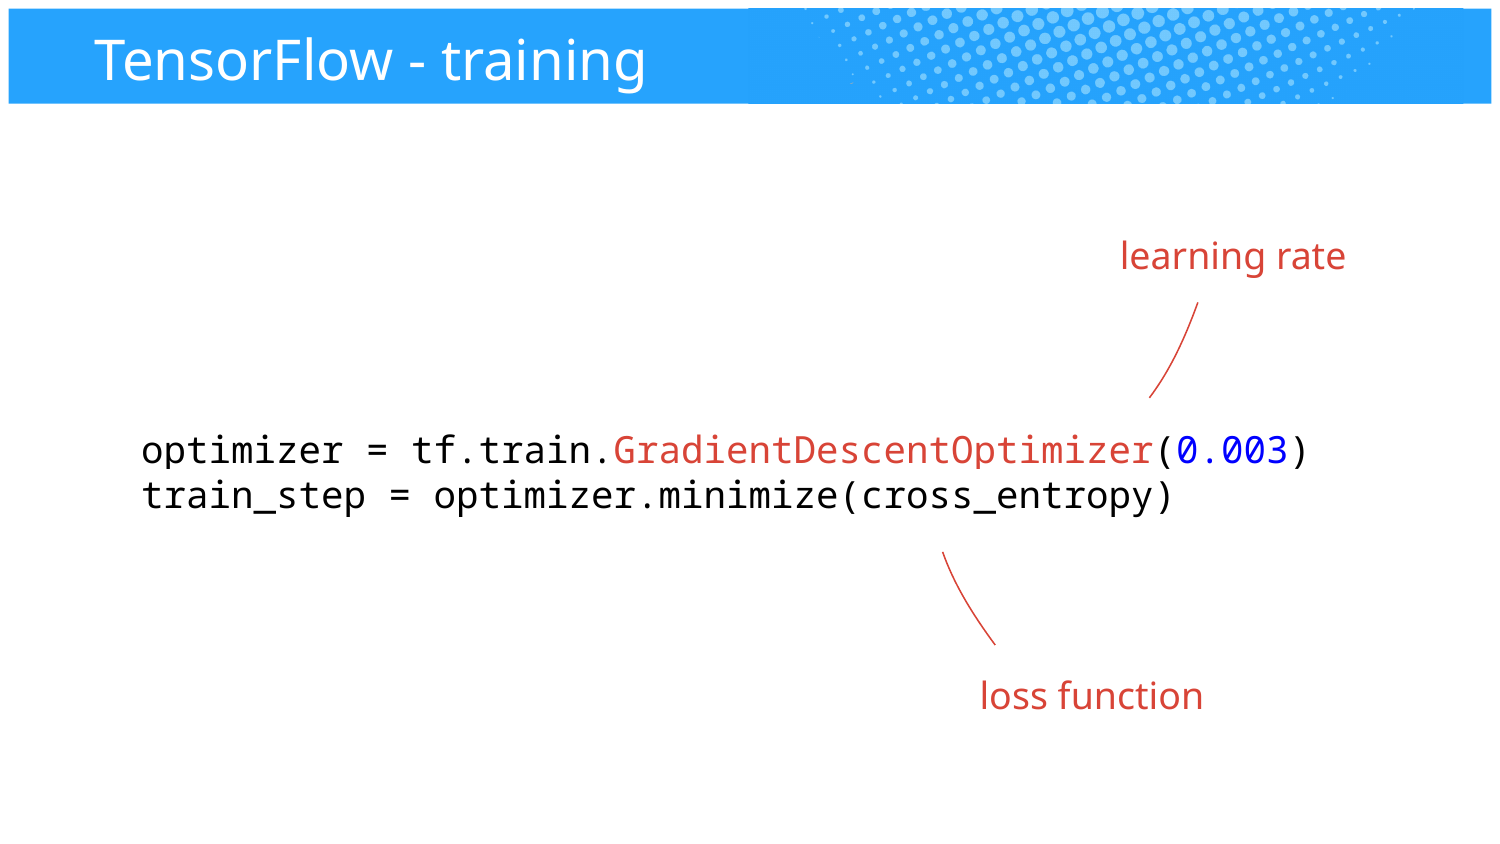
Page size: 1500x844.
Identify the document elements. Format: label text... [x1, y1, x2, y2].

text_box [1149, 302, 1198, 398]
text_box learning rate [1104, 216, 1384, 303]
text_box [942, 551, 996, 646]
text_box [8, 8, 1492, 106]
text_box optimizer = tf.train.GradientDescentOptimizer(0.003) train_step = optimizer.minimize(cross_entropy) [126, 201, 1465, 786]
text_box loss function [964, 657, 1244, 743]
